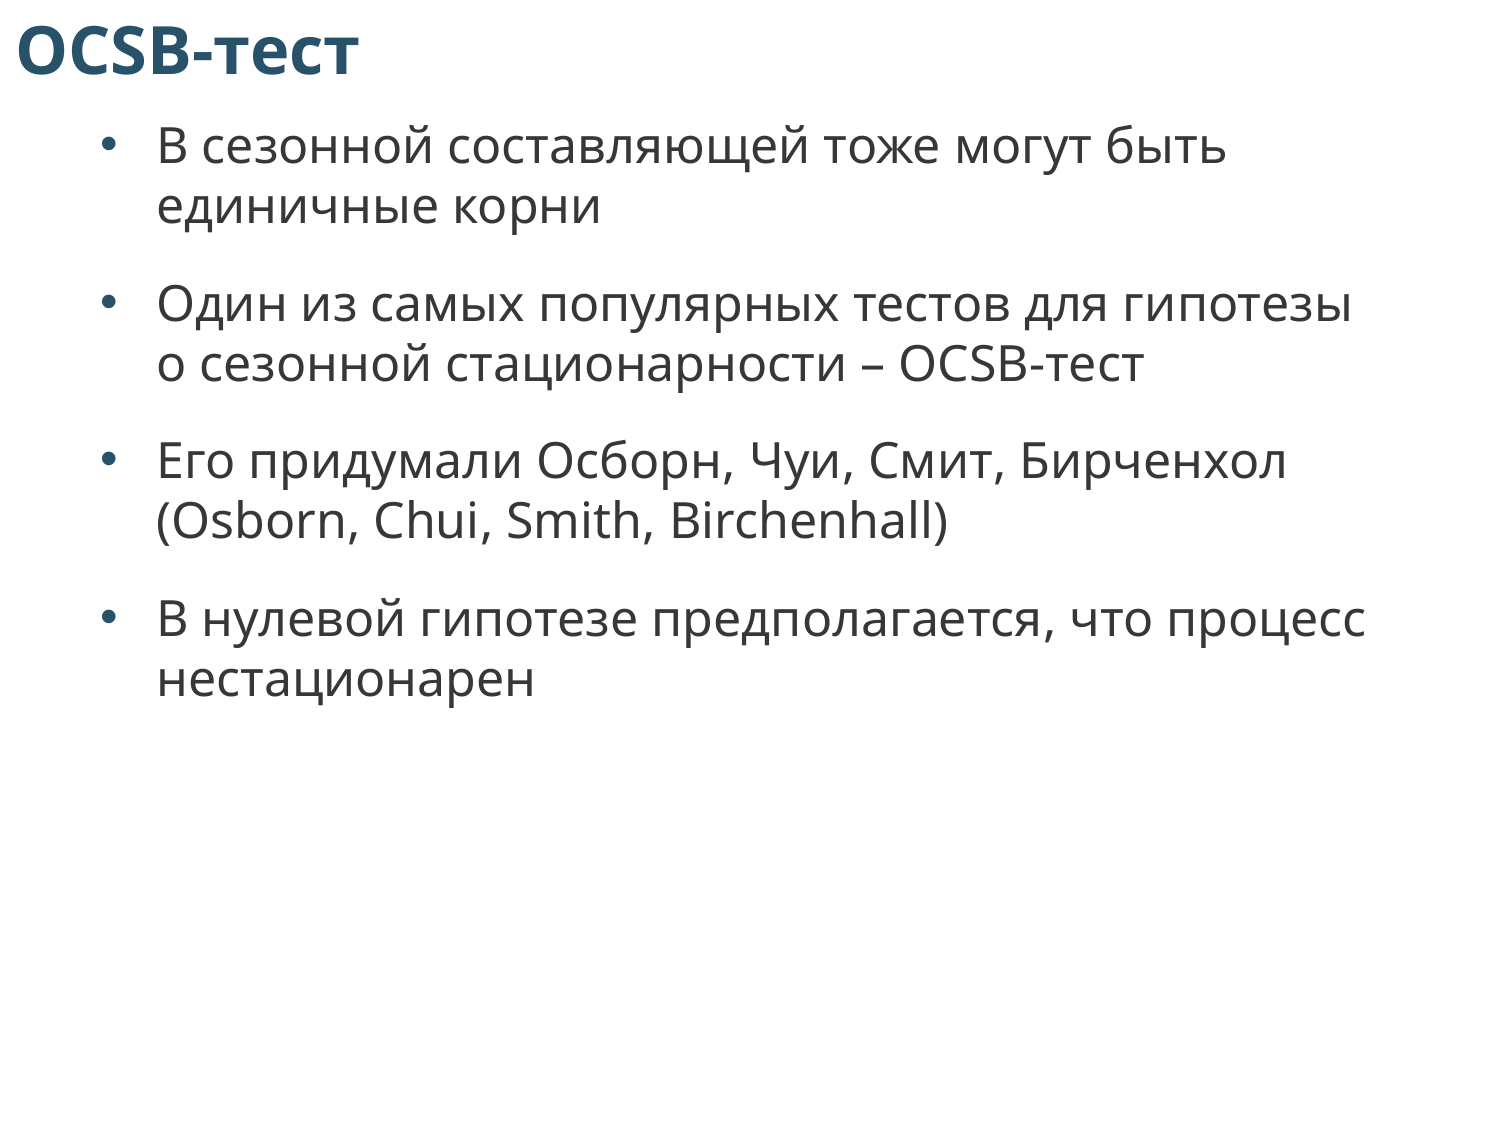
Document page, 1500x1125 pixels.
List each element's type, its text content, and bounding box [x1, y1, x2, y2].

text_box OCSB-тест [0, 0, 1500, 96]
text_box В сезонной составляющей тоже могут быть единичные корни Один из самых популярных тестов для гипотезы о сезонной стационарности – OCSB-тест Его придумали Осборн, Чуи, Смит, Бирченхол (Osborn, Chui, Smith, Birchenhall) В нулевой гипотезе предполагается, что процесс нестационарен [100, 113, 1400, 835]
